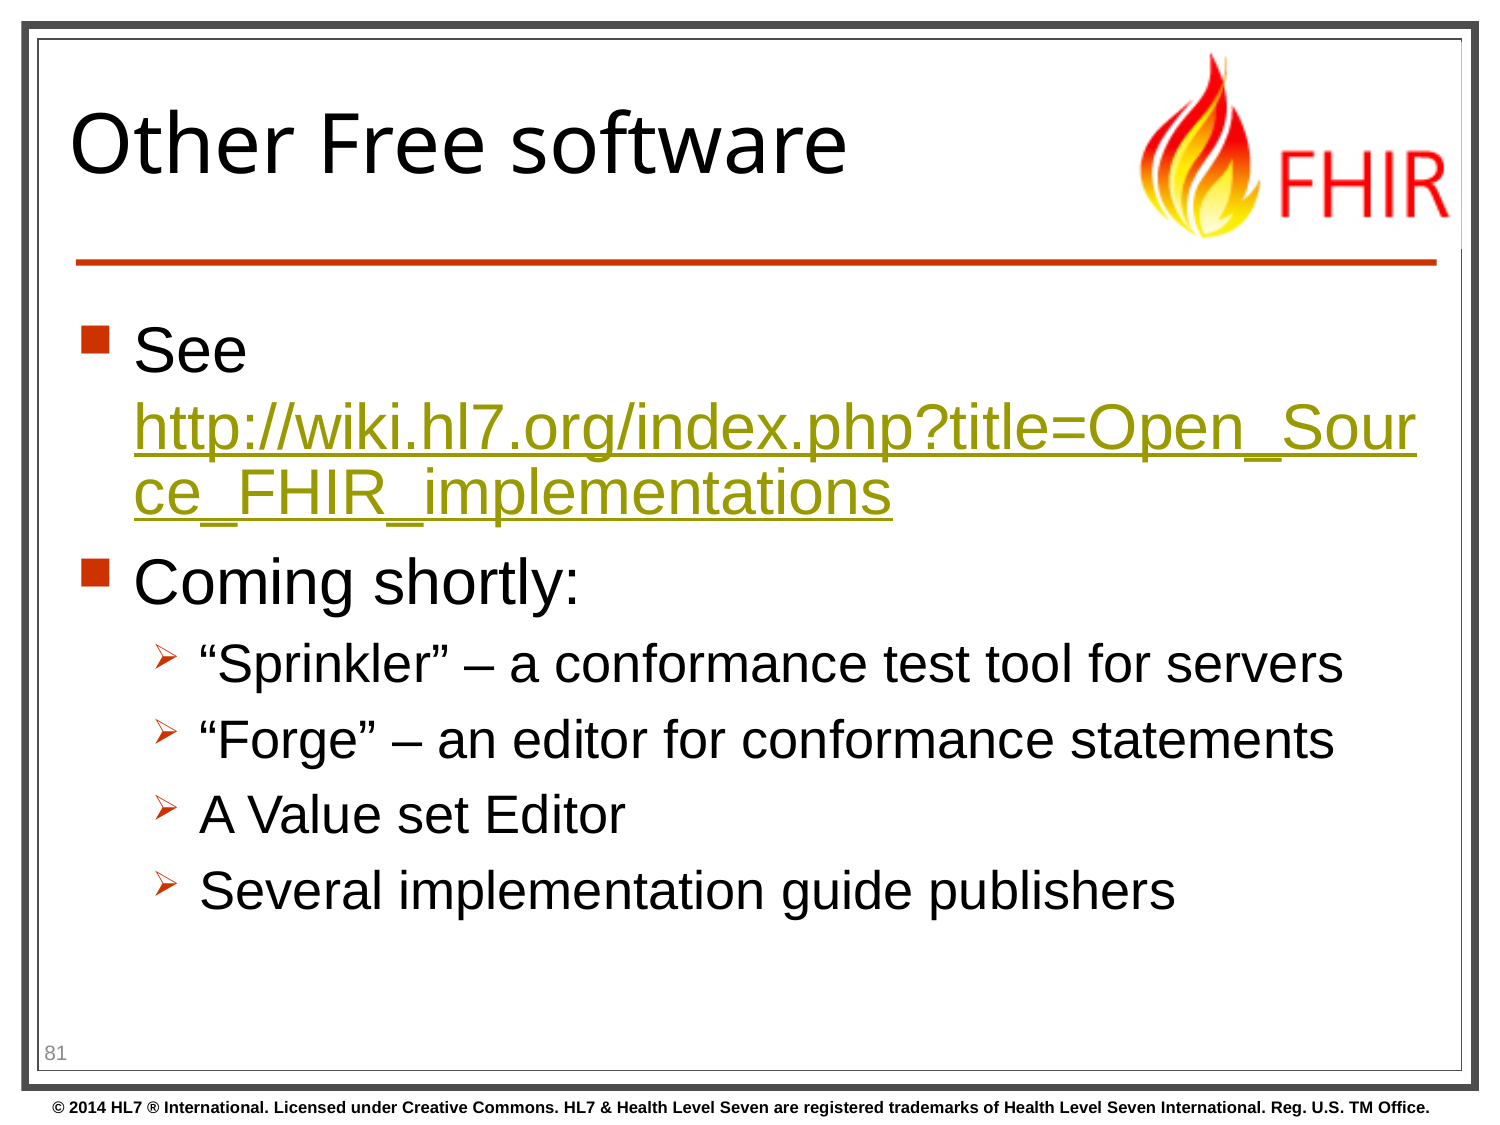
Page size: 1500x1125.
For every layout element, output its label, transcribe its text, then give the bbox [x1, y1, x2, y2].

title Other Free software [53, 54, 1128, 244]
slide_number 81 [29, 1034, 148, 1071]
list See http://wiki.hl7.org/index.php?title=Open_Source_FHIR_implementations Coming shortly: “Sprinkler” – a conformance test tool for servers “Forge” – an editor for conformance statements A Value set Editor Several implementation guide publishers [62, 299, 1438, 1035]
picture [1128, 42, 1462, 249]
